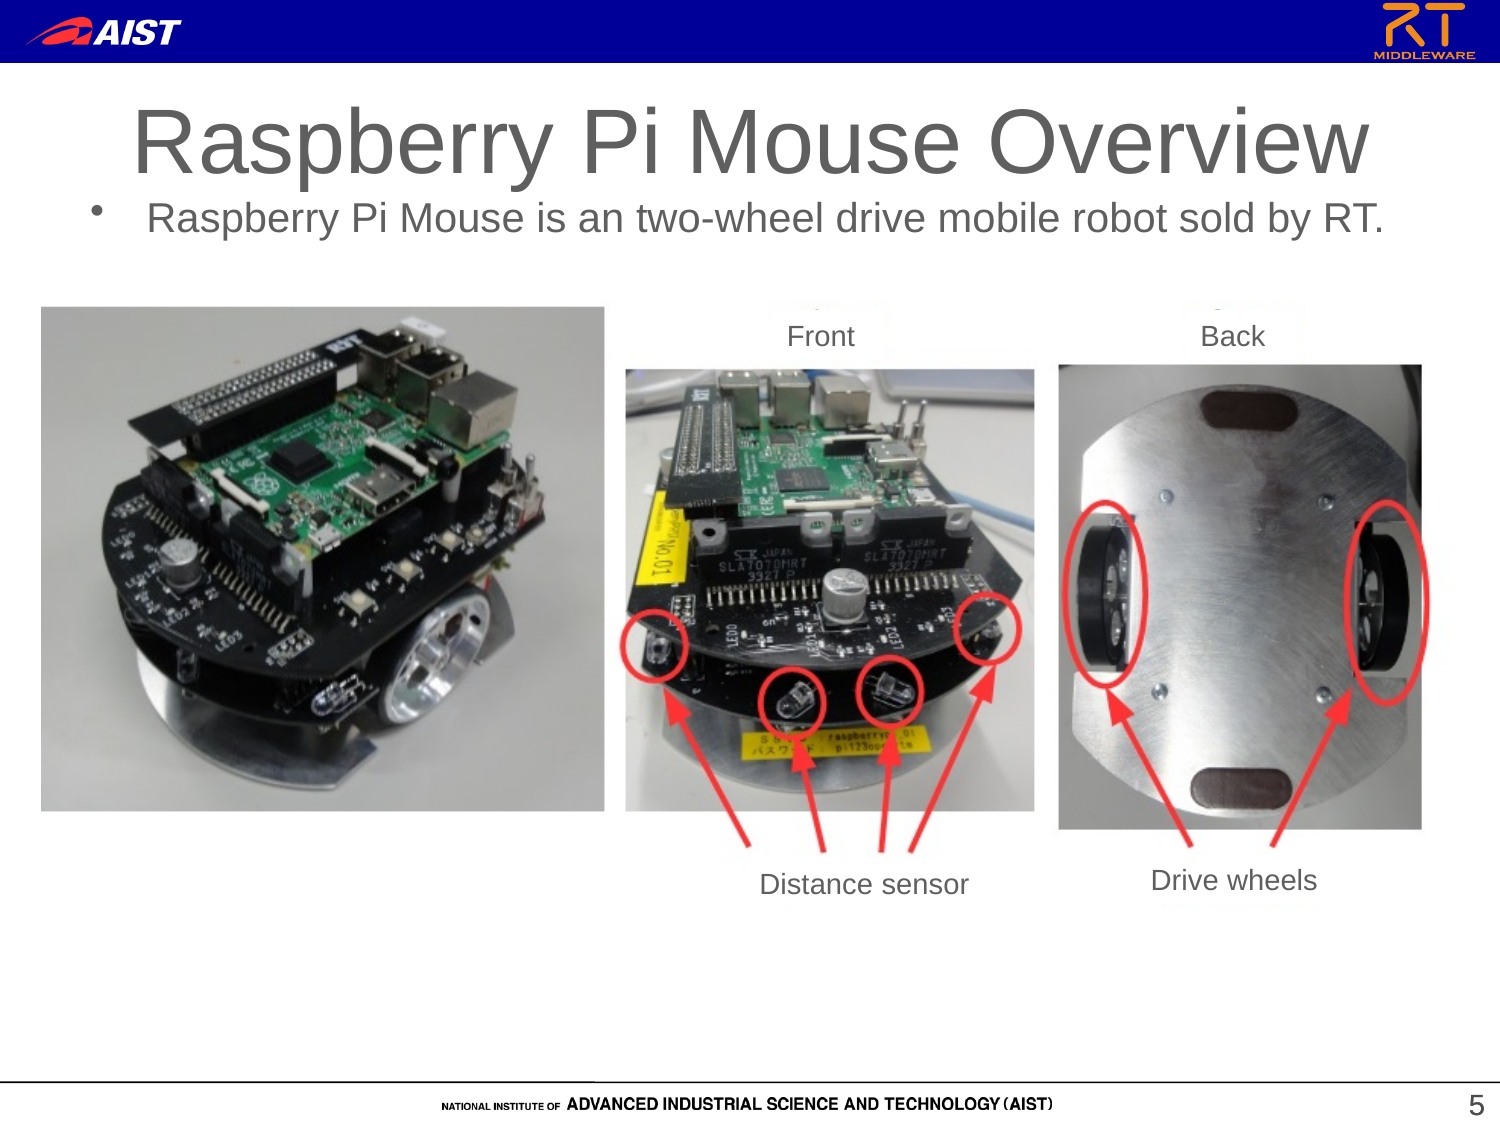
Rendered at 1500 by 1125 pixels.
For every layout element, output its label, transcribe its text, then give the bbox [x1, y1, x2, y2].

picture [0, 0, 1500, 63]
title Raspberry Pi Mouse Overview [29, 66, 1474, 208]
text_box Raspberry Pi Mouse is an two-wheel drive mobile robot sold by RT. [75, 193, 1415, 299]
picture [41, 300, 1500, 915]
text_box 5 [1149, 1078, 1500, 1125]
picture [442, 1097, 1052, 1110]
